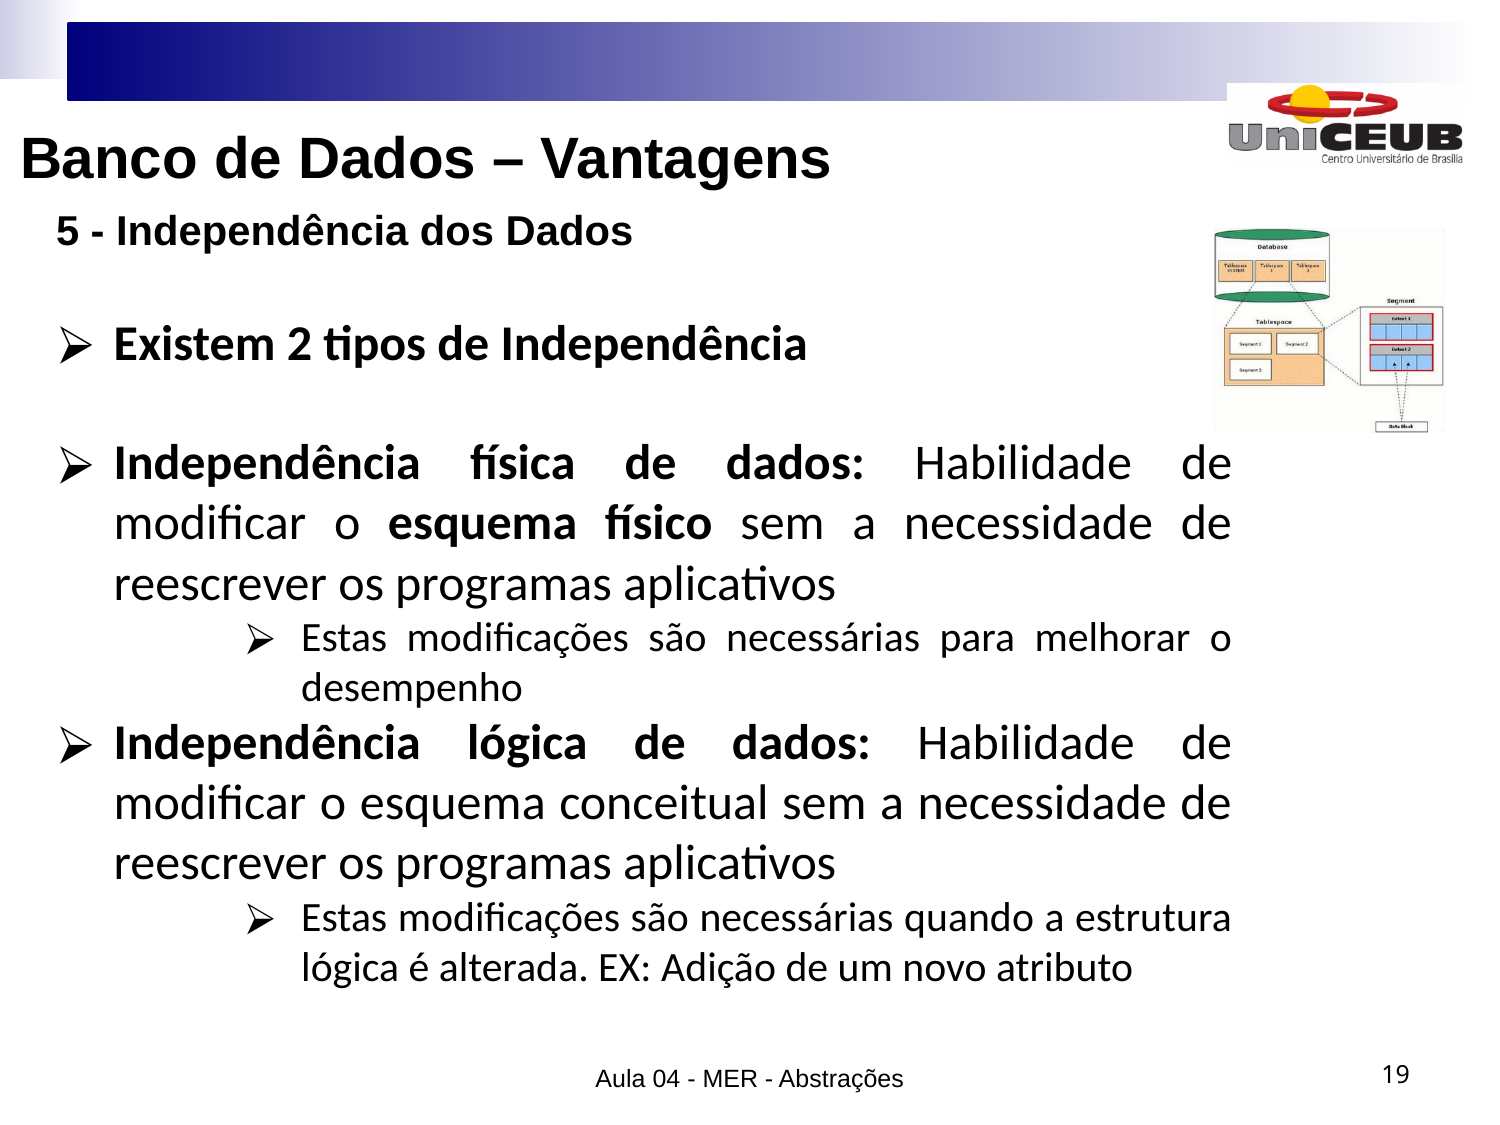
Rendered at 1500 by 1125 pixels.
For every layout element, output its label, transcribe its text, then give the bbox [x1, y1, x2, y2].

text_box Existem 2 tipos de Independência Independência física de dados: Habilidade de modificar o esquema físico sem a necessidade de reescrever os programas aplicativos Estas modificações são necessárias para melhorar o desempenho Independência lógica de dados: Habilidade de modificar o esquema conceitual sem a necessidade de reescrever os programas aplicativos Estas modificações são necessárias quando a estrutura lógica é alterada. EX: Adição de um novo atributo [42, 302, 1248, 1005]
title Banco de Dados – Vantagens [4, 123, 1280, 186]
picture [1214, 228, 1445, 433]
text_box 5 - Independência dos Dados [41, 196, 1046, 262]
picture [1227, 83, 1464, 165]
text_box ‹#› [1074, 1024, 1425, 1100]
footer Aula 04 - MER - Abstrações [512, 1025, 988, 1100]
